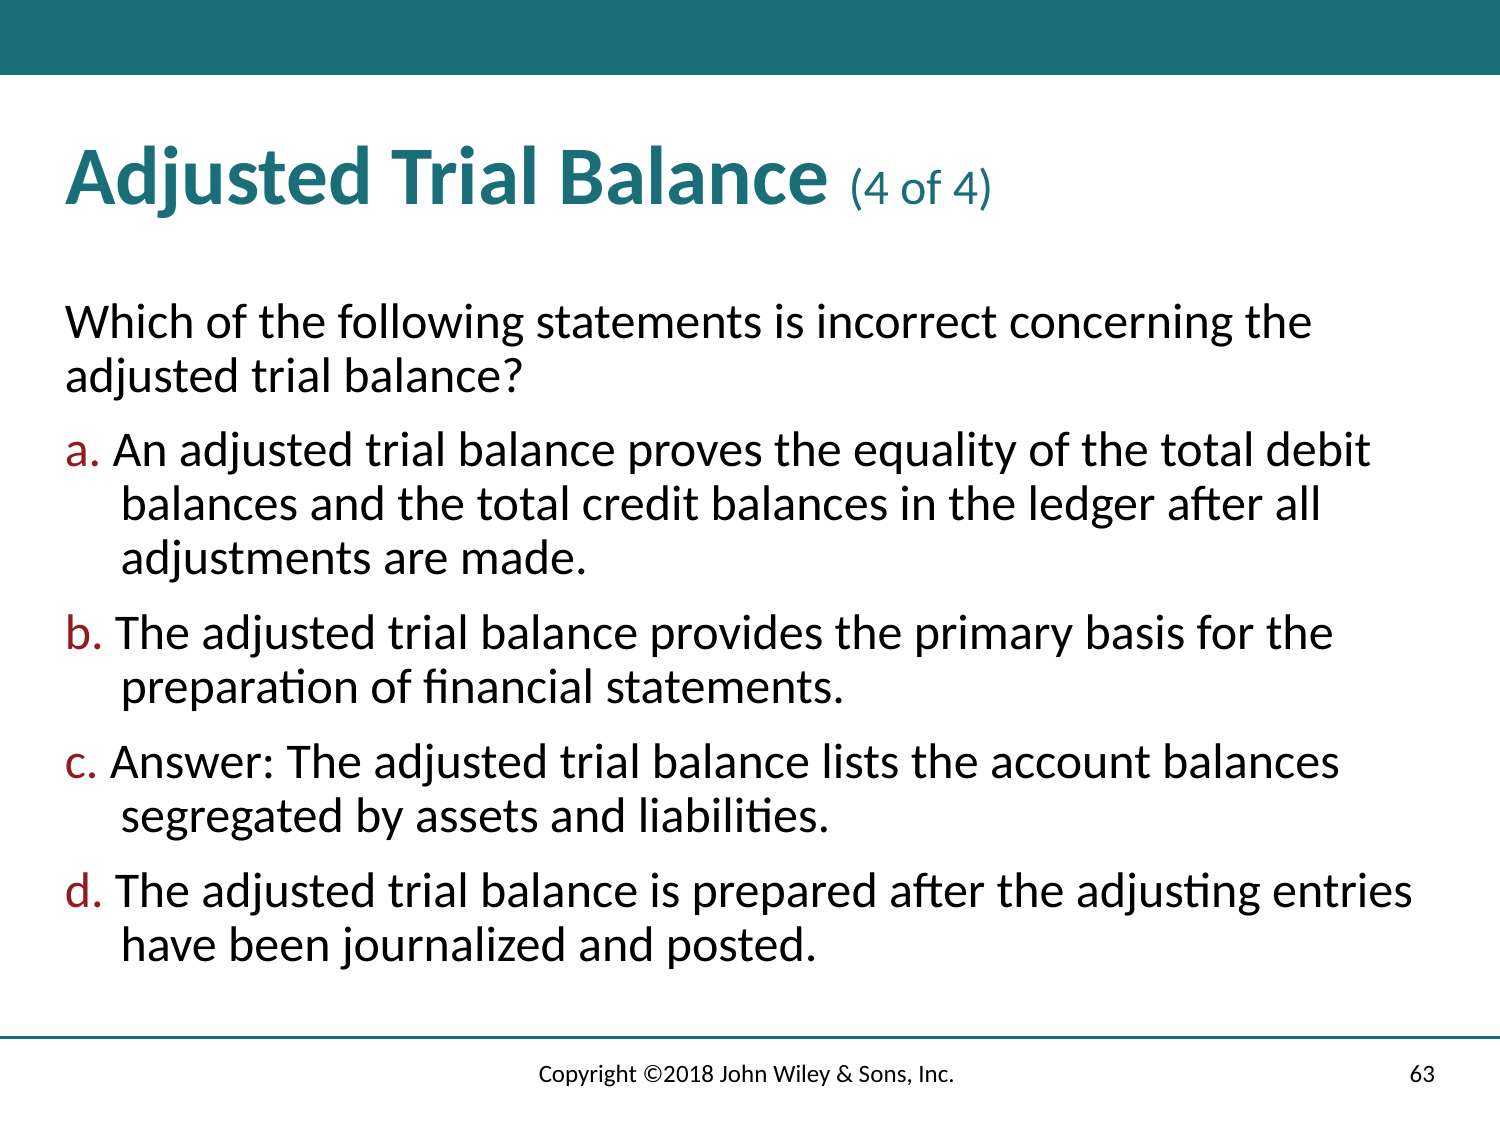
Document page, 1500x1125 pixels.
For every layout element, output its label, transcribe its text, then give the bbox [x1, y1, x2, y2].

footer Copyright ©2018 John Wiley & Sons, Inc. [496, 1042, 1004, 1103]
title Adjusted Trial Balance (4 of 4) [50, 125, 1450, 238]
slide_number 63 [1059, 1042, 1450, 1103]
list Which of the following statements is incorrect concerning the adjusted trial balance? a. An adjusted trial balance proves the equality of the total debit balances and the total credit balances in the ledger after all adjustments are made. b. The adjusted trial balance provides the primary basis for the preparation of financial statements. c. Answer: The adjusted trial balance lists the account balances segregated by assets and liabilities. d. The adjusted trial balance is prepared after the adjusting entries have been journalized and posted. [50, 287, 1450, 988]
